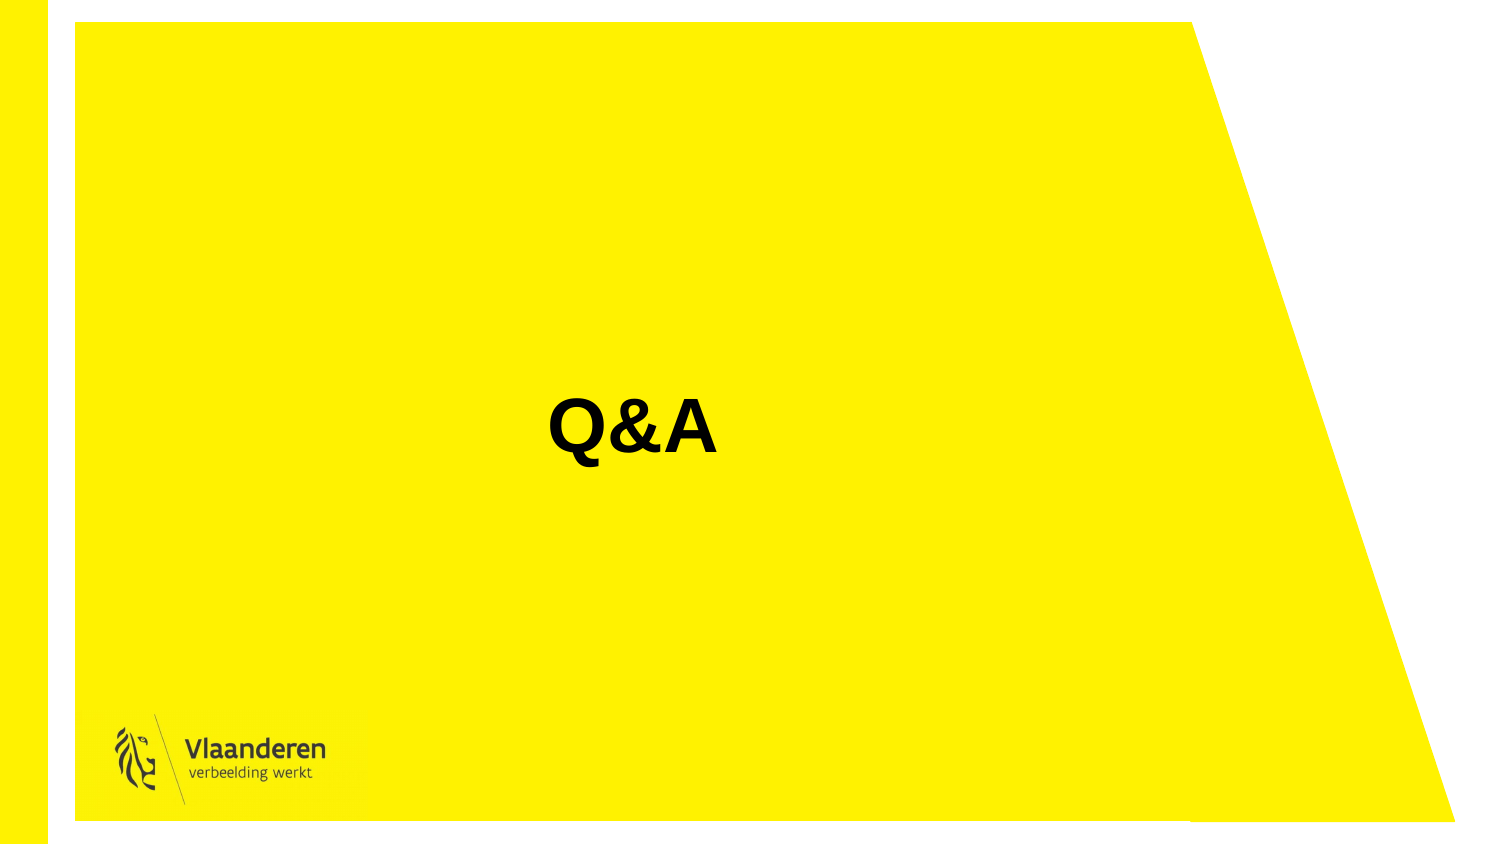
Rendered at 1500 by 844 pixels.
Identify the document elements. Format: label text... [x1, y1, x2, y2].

text_box [1191, 22, 1455, 822]
text_box Q&A [75, 0, 1191, 844]
picture [74, 710, 368, 821]
